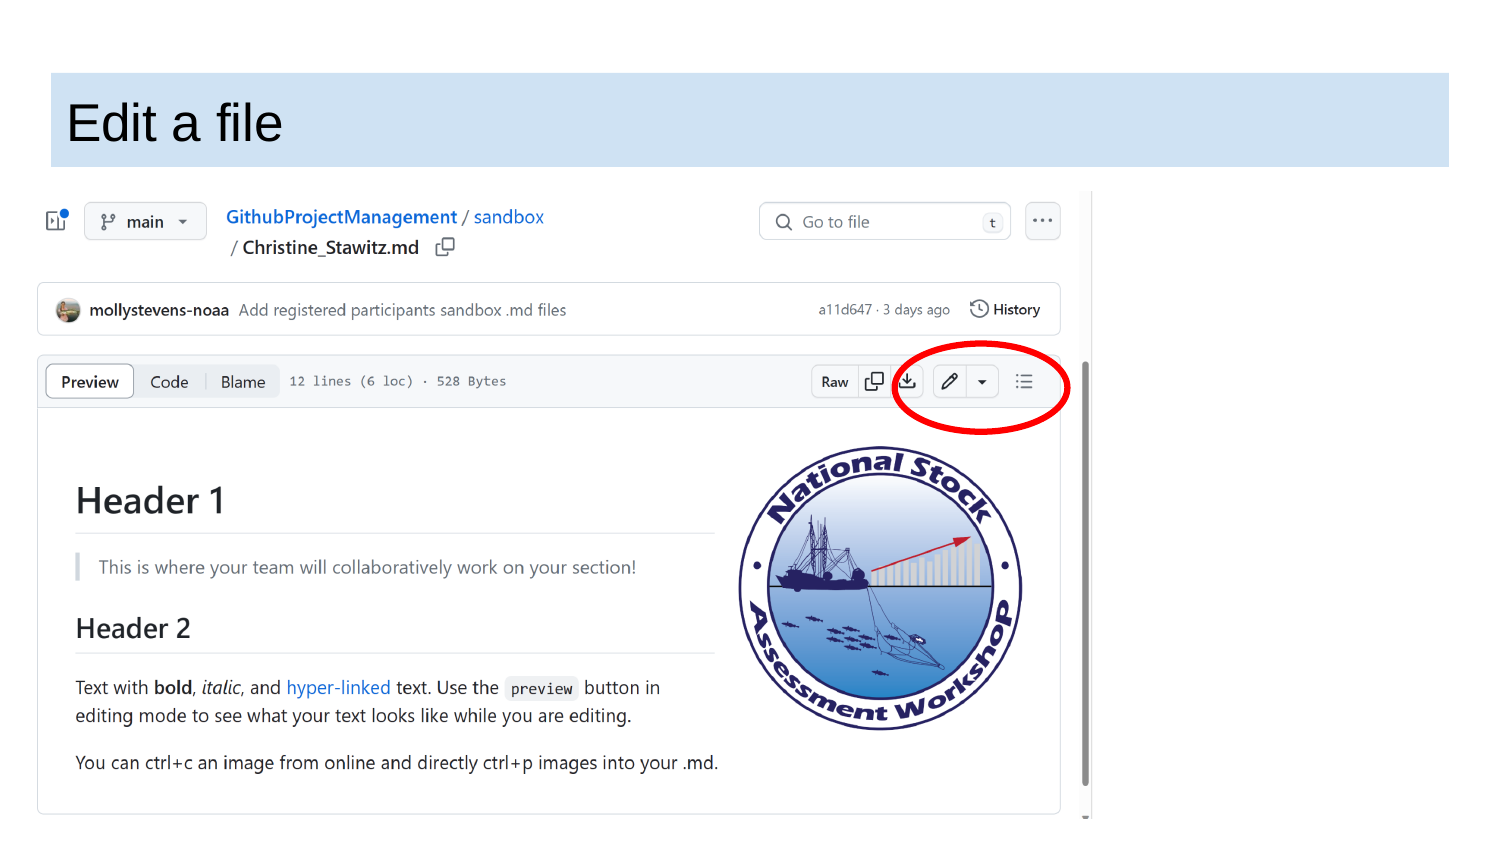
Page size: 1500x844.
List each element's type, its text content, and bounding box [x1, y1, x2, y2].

picture [24, 191, 1094, 819]
title Edit a file [51, 72, 1449, 167]
